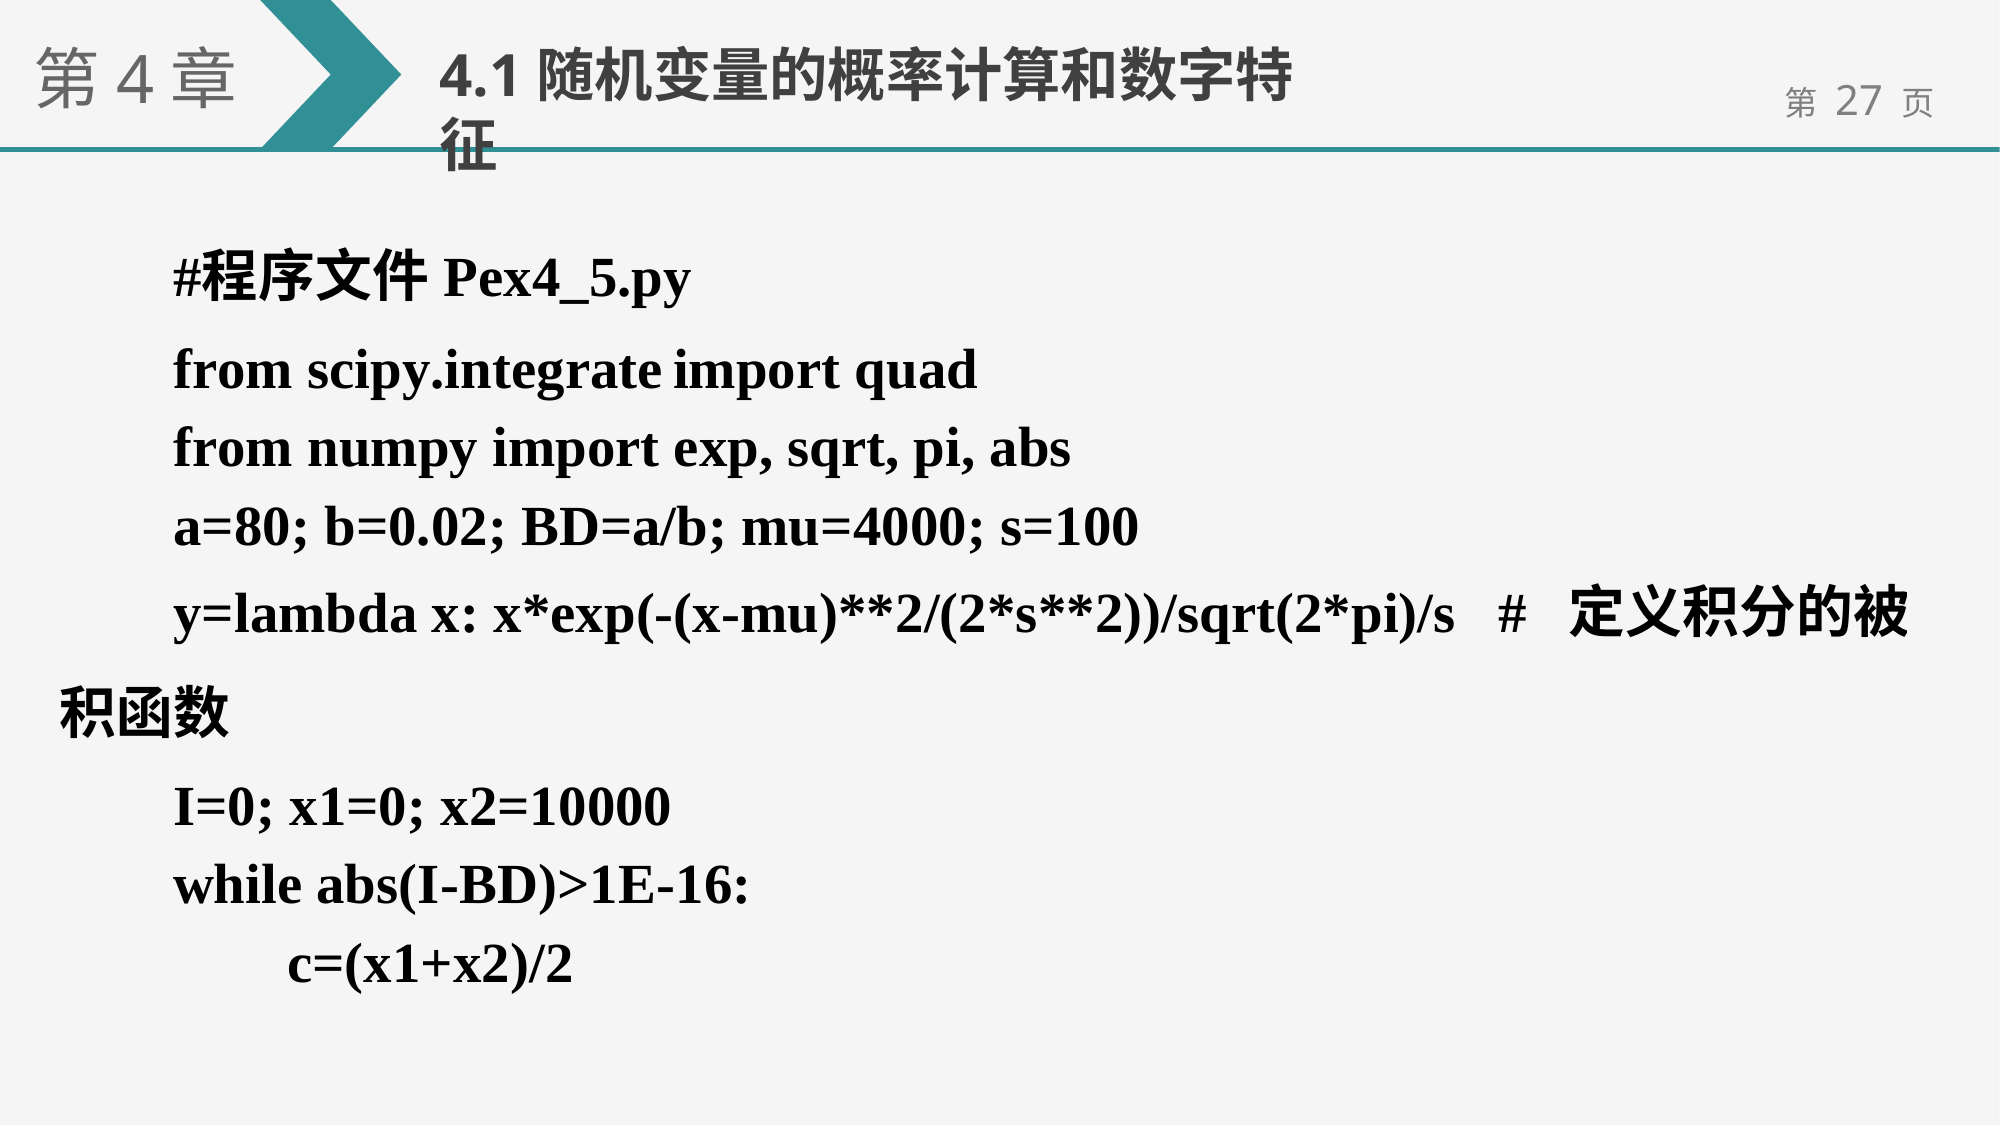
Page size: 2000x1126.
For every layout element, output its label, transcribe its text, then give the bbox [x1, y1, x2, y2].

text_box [424, 152, 1366, 156]
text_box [59, 218, 1907, 1038]
text_box 4.1随机变量的概率计算和数字特征 [424, 161, 1366, 186]
text_box [258, 0, 403, 148]
text_box 第4章 [19, 29, 253, 125]
text_box 4.1随机变量的概率计算和数字特征 [424, 31, 1366, 148]
